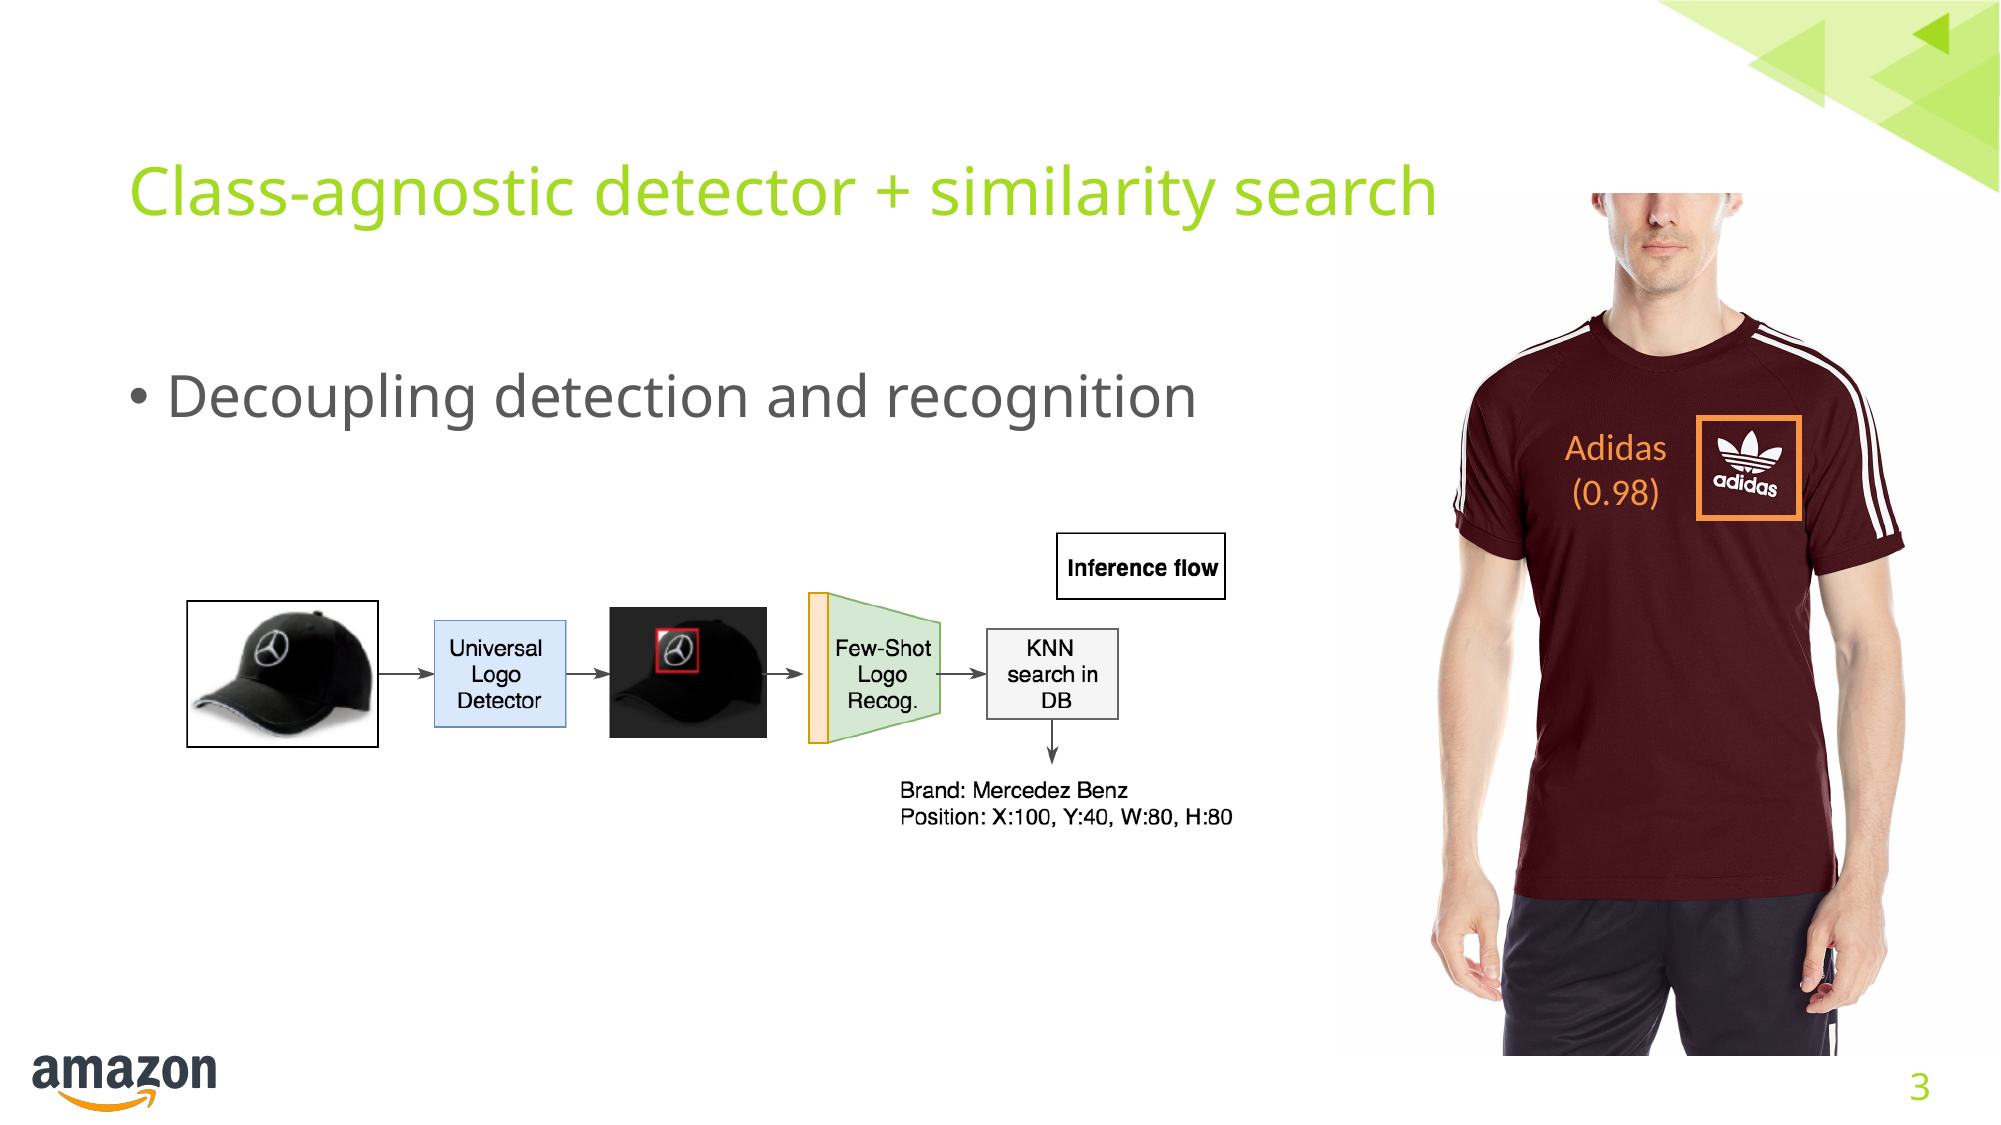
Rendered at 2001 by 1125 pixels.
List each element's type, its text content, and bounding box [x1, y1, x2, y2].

picture [0, 0, 2001, 1125]
title Class-agnostic detector + similarity search [113, 85, 1704, 303]
list Decoupling detection and recognition [113, 359, 1336, 942]
slide_number 3 [1848, 1056, 1946, 1106]
